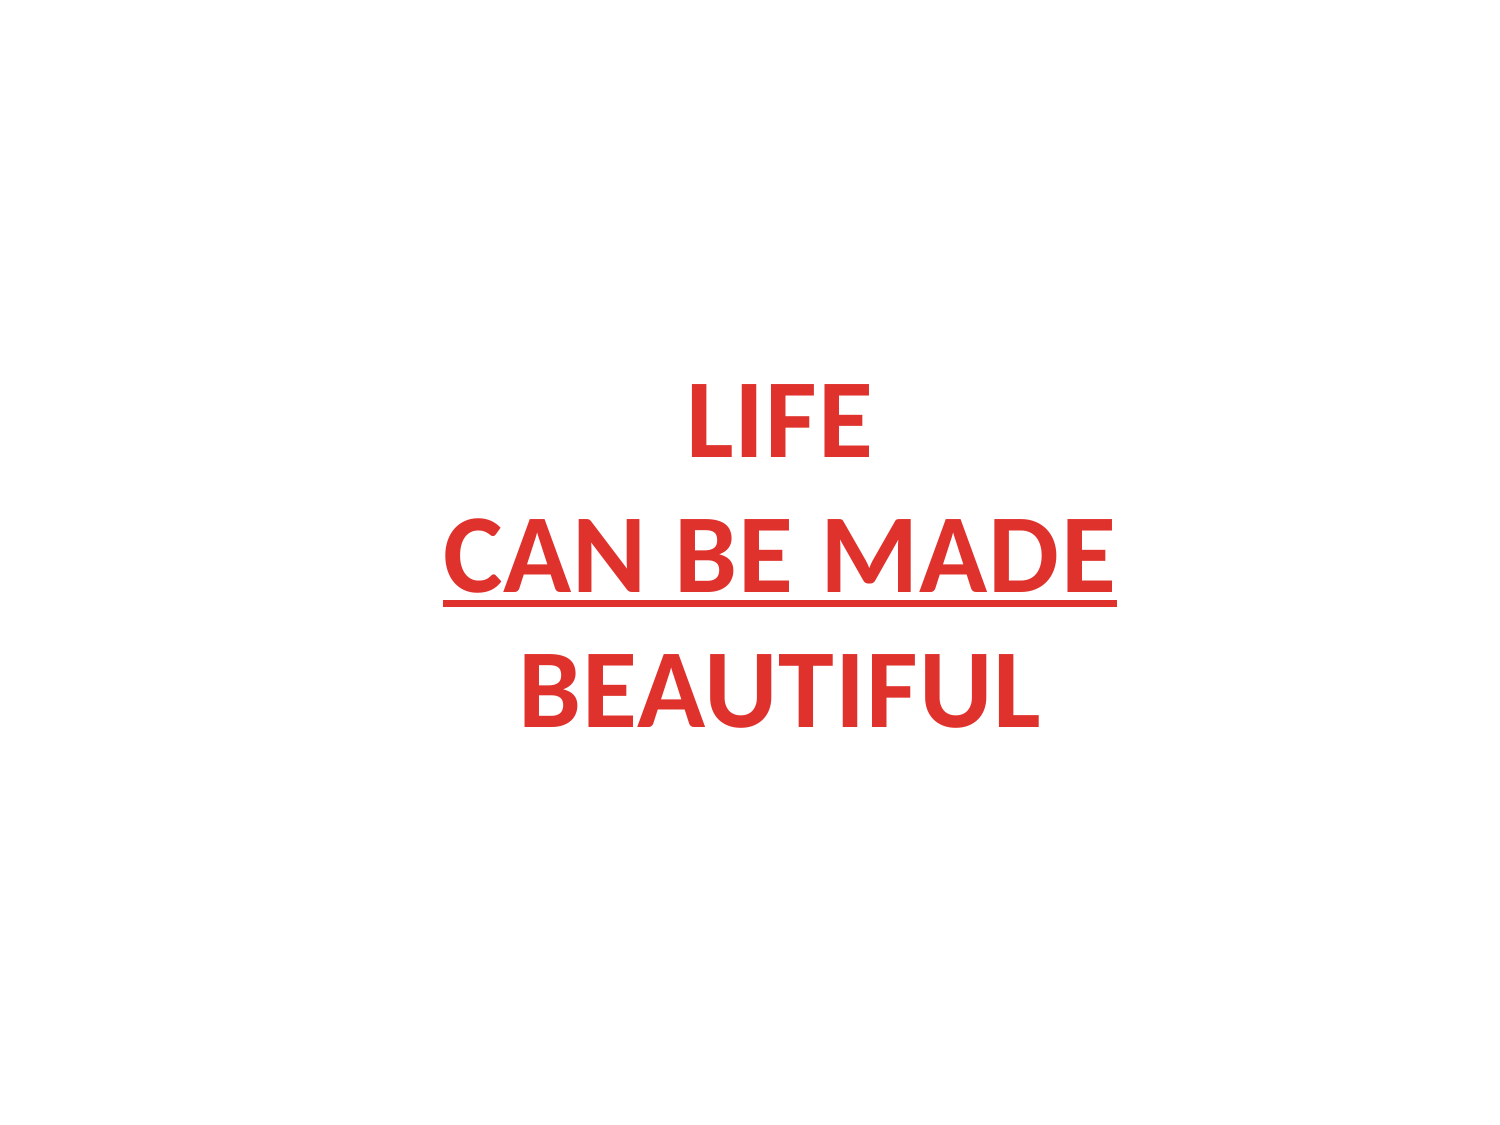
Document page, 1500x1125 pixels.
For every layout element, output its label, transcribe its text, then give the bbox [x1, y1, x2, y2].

text_box LIFE CAN BE MADE BEAUTIFUL [428, 337, 1133, 758]
